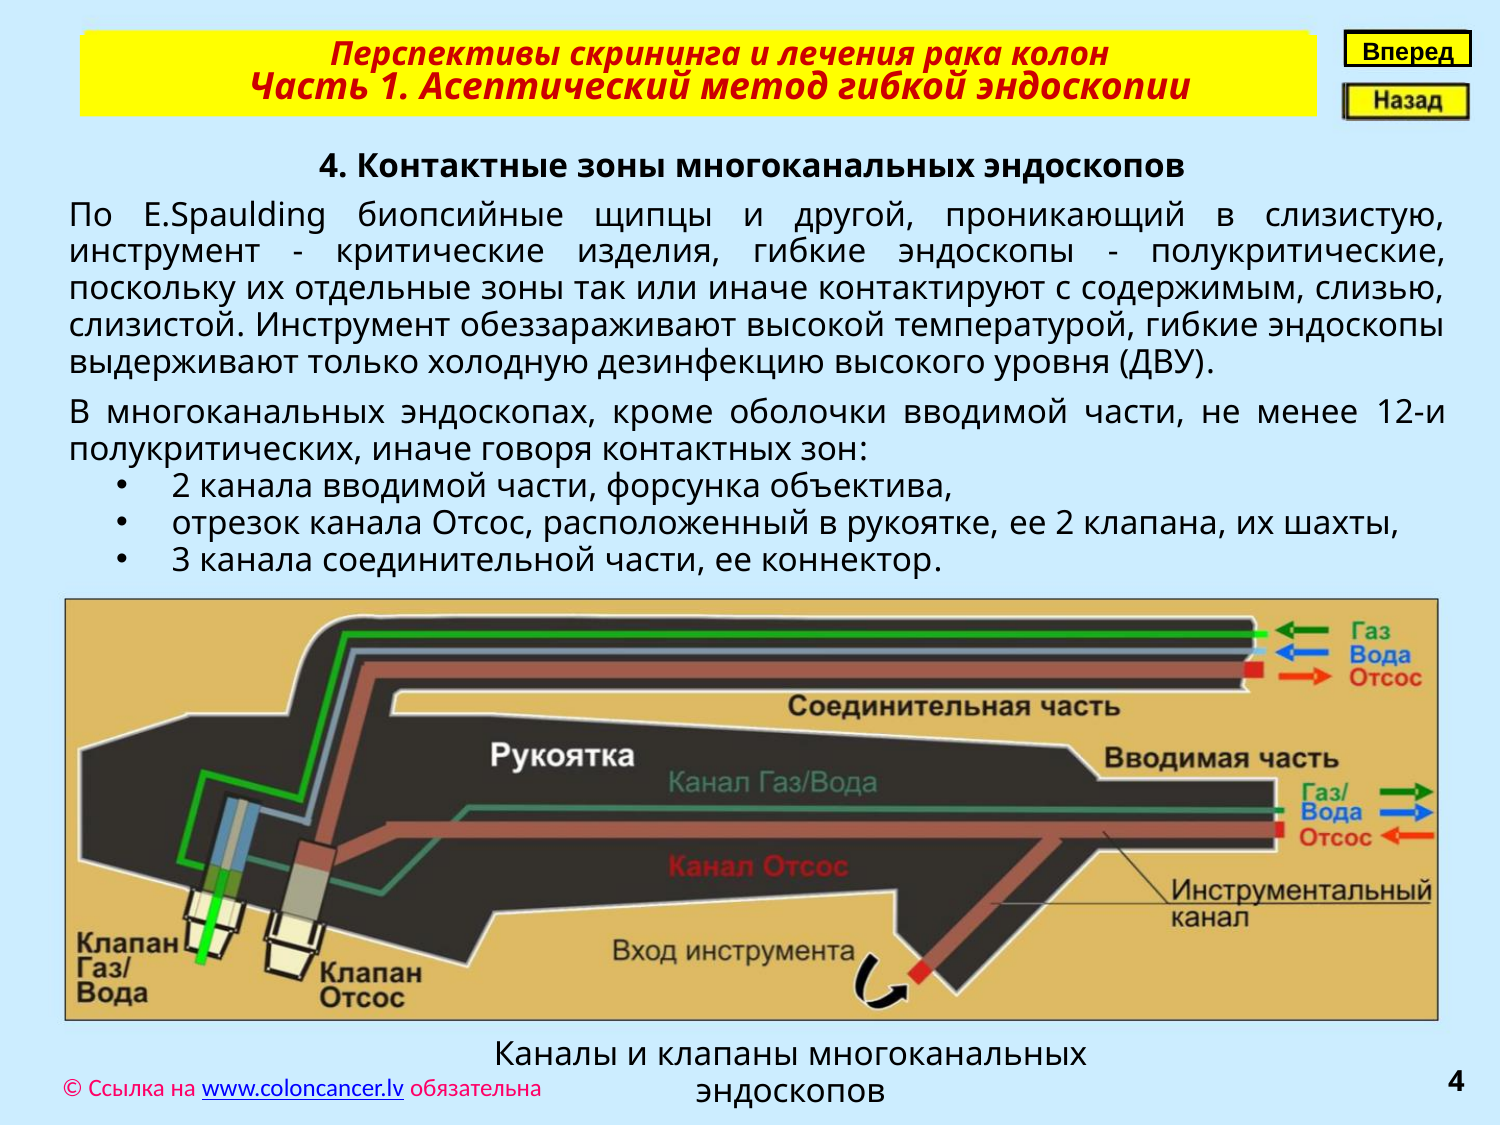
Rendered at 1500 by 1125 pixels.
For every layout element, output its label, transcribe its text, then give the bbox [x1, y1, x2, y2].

text_box По E.Spaulding биопсийные щипцы и другой, проникающий в слизистую, инструмент - критические изделия, гибкие эндоскопы - полукритические, поскольку их отдельные зоны так или иначе контактируют с содержимым, слизью, слизистой. Инструмент обеззараживают высокой температурой, гибкие эндоскопы выдерживают только холодную дезинфекцию высокого уровня (ДВУ). В многоканальных эндоскопах, кроме оболочки вводимой части, не менее 12-и полукритических, иначе говоря контактных зон: 2 канала вводимой части, форсунка объектива, отрезок канала Отсос, расположенный в рукоятке, ее 2 клапана, их шахты, 3 канала соединительной части, ее коннектор. [68, 195, 1447, 570]
text_box © Ссылка на www.coloncancer.lv обязательна [62, 1064, 650, 1110]
text_box Вперед [1345, 32, 1471, 66]
text_box 4. Контактные зоны многоканальных эндоскопов [64, 147, 1442, 191]
text_box Каналы и клапаны многоканальных эндоскопов [394, 1034, 1187, 1060]
text_box [1345, 83, 1471, 122]
text_box Перспективы скрининга и лечения рака колон Часть 1. Асептический метод гибкой эндоскопии [79, 35, 1317, 117]
text_box 4 [1448, 1064, 1500, 1125]
text_box [0, 0, 1500, 1125]
